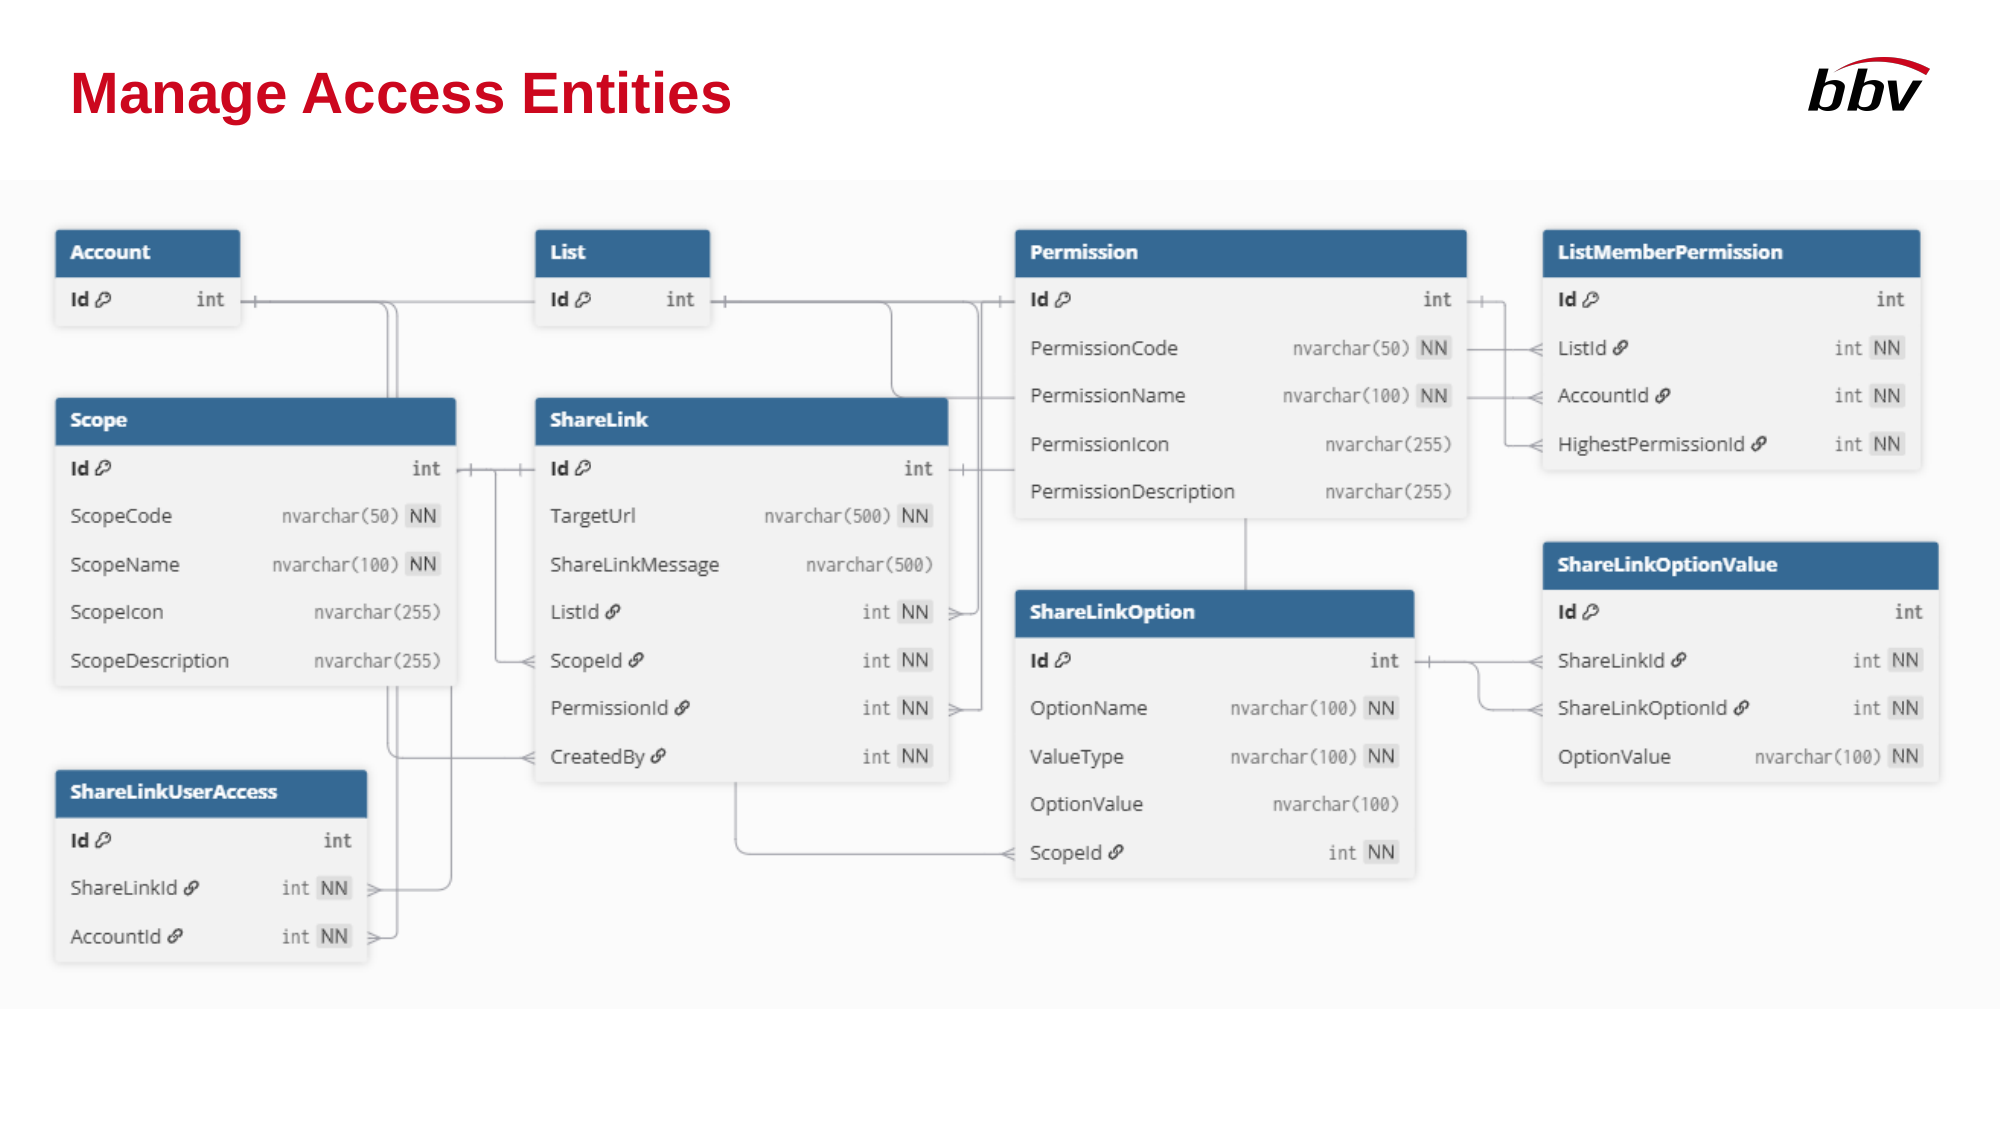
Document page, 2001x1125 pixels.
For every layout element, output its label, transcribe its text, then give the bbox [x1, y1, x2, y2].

title Manage Access Entities [70, 0, 1666, 179]
picture [1808, 57, 1930, 111]
picture [0, 179, 2000, 1009]
